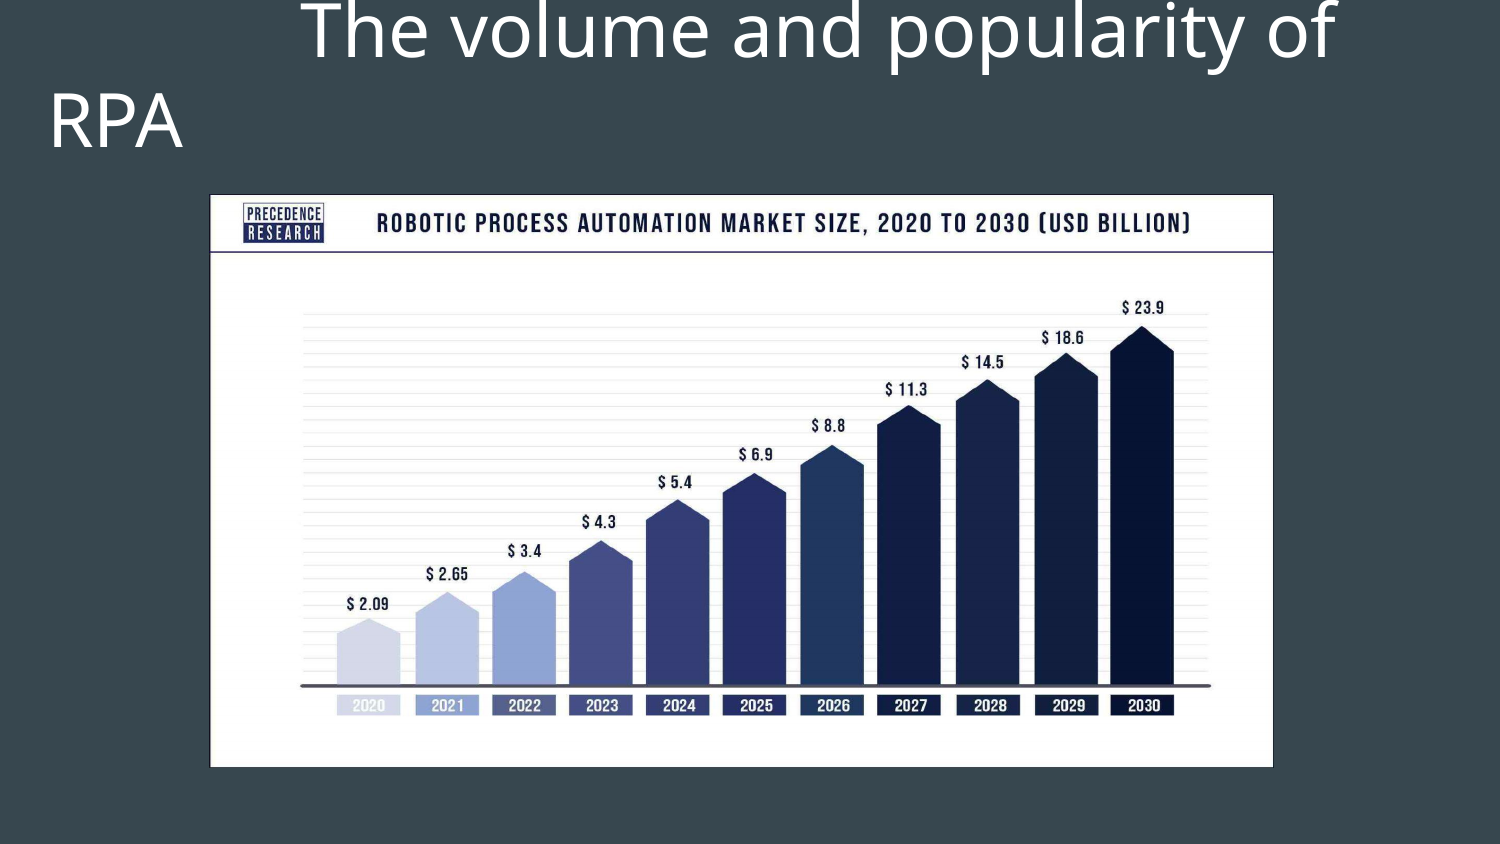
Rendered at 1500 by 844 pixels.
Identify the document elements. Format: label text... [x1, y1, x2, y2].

picture [208, 194, 1274, 769]
title The volume and popularity of RPA [32, 0, 1440, 570]
